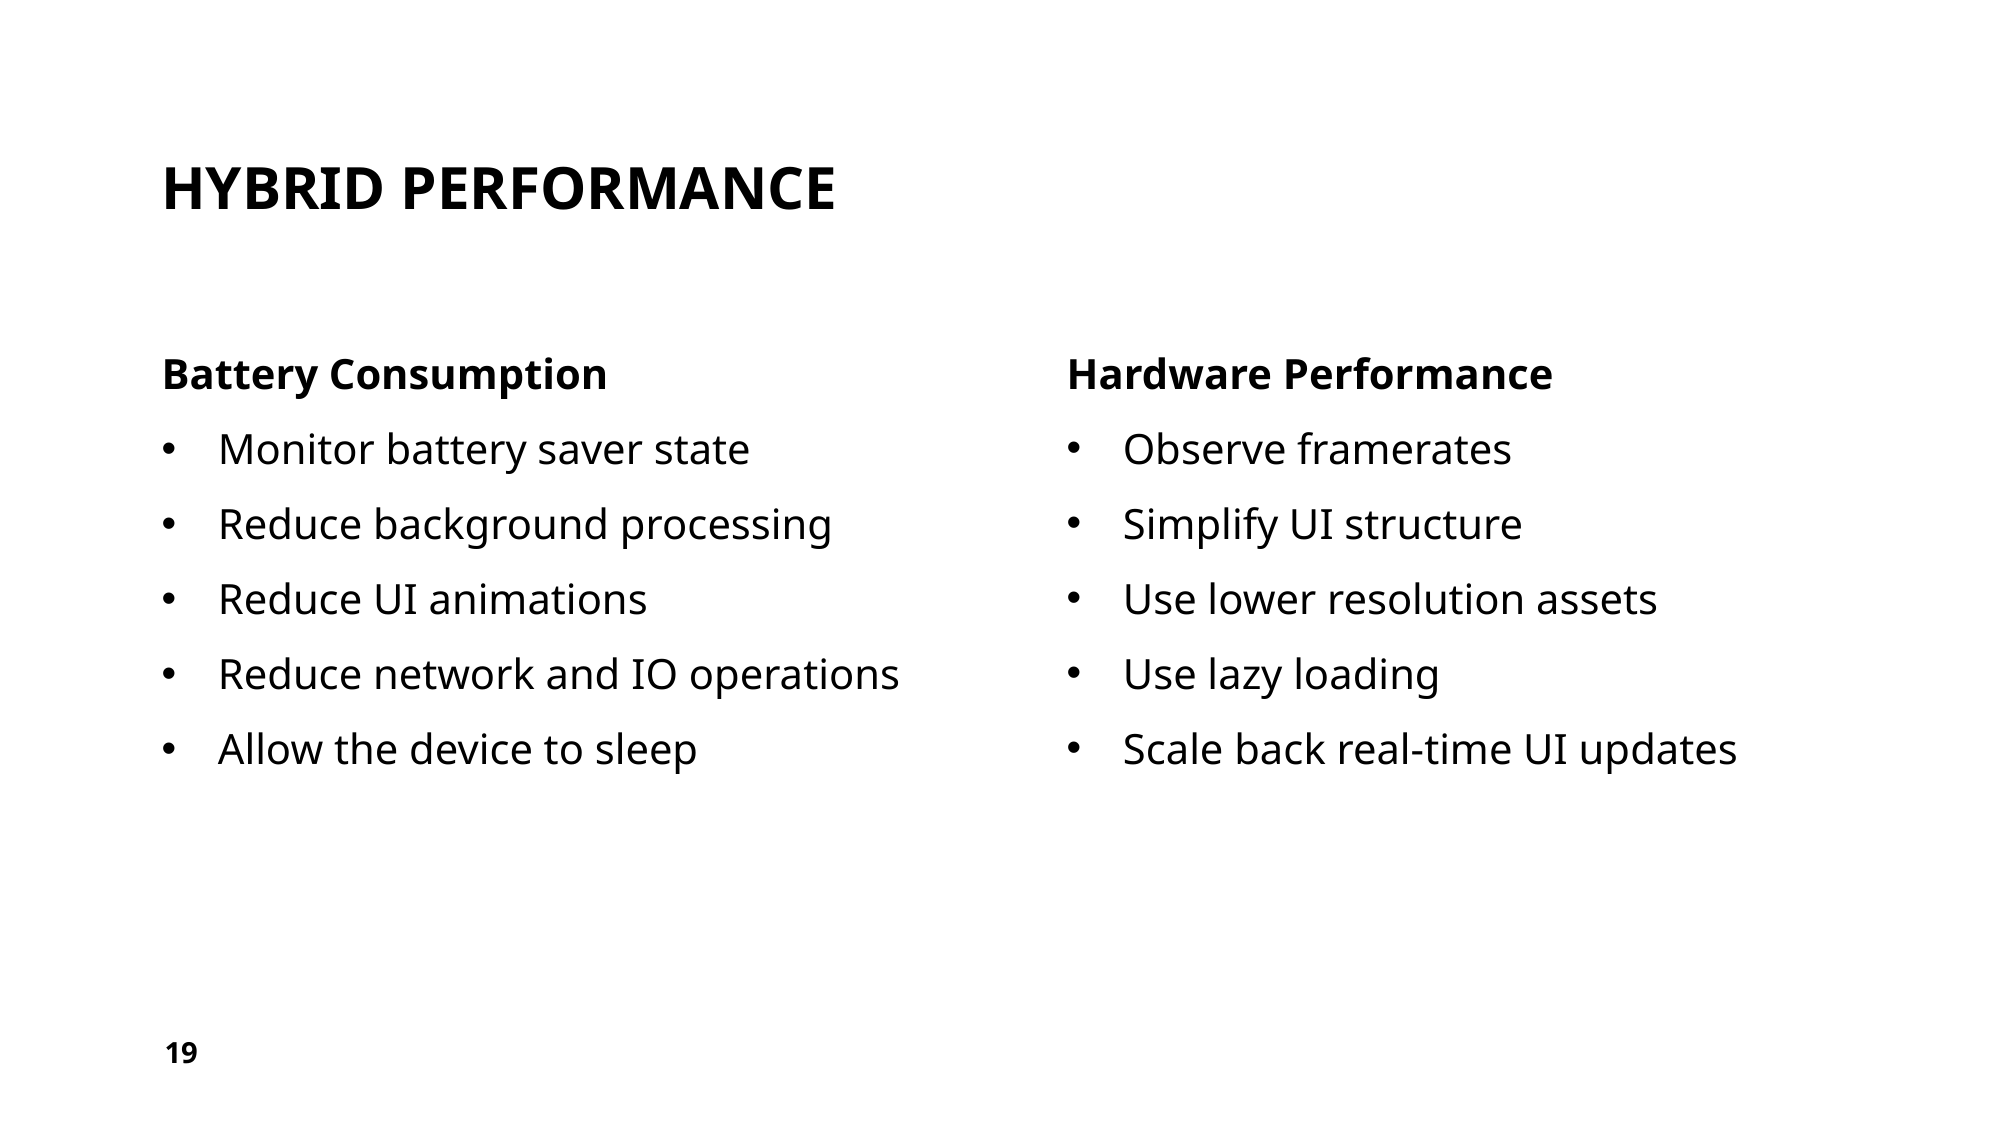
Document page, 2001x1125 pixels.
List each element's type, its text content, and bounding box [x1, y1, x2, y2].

slide_number 19 [149, 1024, 588, 1085]
title Hybrid Performance [146, 11, 1854, 230]
list Battery Consumption Monitor battery saver state Reduce background processing Reduce UI animations Reduce network and IO operations Allow the device to sleep [146, 340, 949, 946]
list Hardware Performance Observe framerates Simplify UI structure Use lower resolution assets Use lazy loading Scale back real-time UI updates [1051, 340, 1854, 946]
